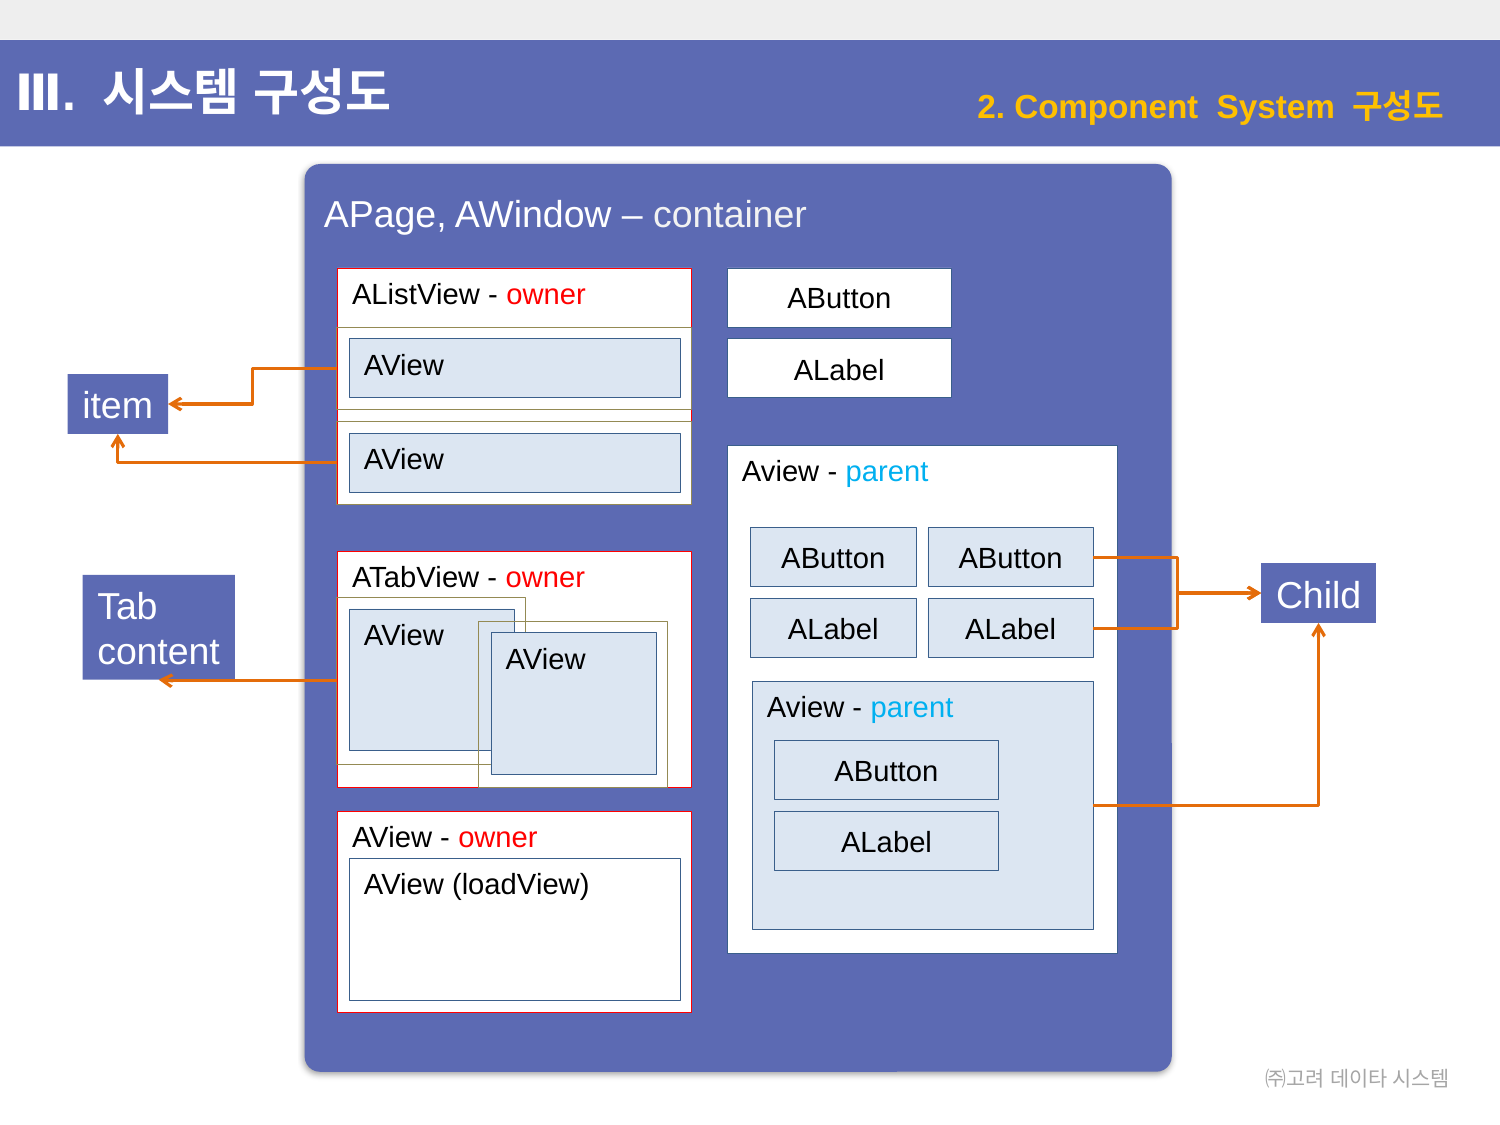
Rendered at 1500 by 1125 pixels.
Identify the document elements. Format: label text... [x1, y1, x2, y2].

text_box AButton [926, 526, 1095, 589]
text_box [476, 619, 669, 790]
text_box [334, 596, 528, 766]
text_box [334, 419, 693, 506]
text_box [1093, 593, 1259, 622]
text_box 2. Component System 구성도 [902, 78, 1459, 133]
text_box ALabel [749, 596, 918, 660]
text_box AButton [749, 526, 918, 589]
text_box Aview - parent [725, 443, 1119, 955]
text_box ALabel [725, 337, 954, 400]
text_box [170, 368, 337, 405]
text_box Aview - parent [750, 679, 1095, 931]
text_box AListView - owner [335, 266, 694, 506]
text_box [1093, 623, 1319, 806]
text_box [334, 325, 693, 412]
text_box ALabel [926, 596, 1087, 660]
text_box Child [1263, 563, 1376, 623]
text_box APage, AWindow – container [303, 163, 1173, 1073]
text_box ALabel [772, 809, 1001, 872]
text_box ATabView - owner [335, 549, 694, 790]
text_box Tab content [82, 574, 235, 680]
text_box Ⅲ. 시스템 구성도 [0, 52, 575, 128]
text_box item [67, 374, 169, 434]
text_box AButton [772, 738, 1001, 801]
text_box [337, 810, 692, 1013]
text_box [117, 434, 337, 463]
text_box AButton [725, 266, 954, 329]
text_box [575, 52, 1022, 128]
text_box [1093, 557, 1259, 592]
